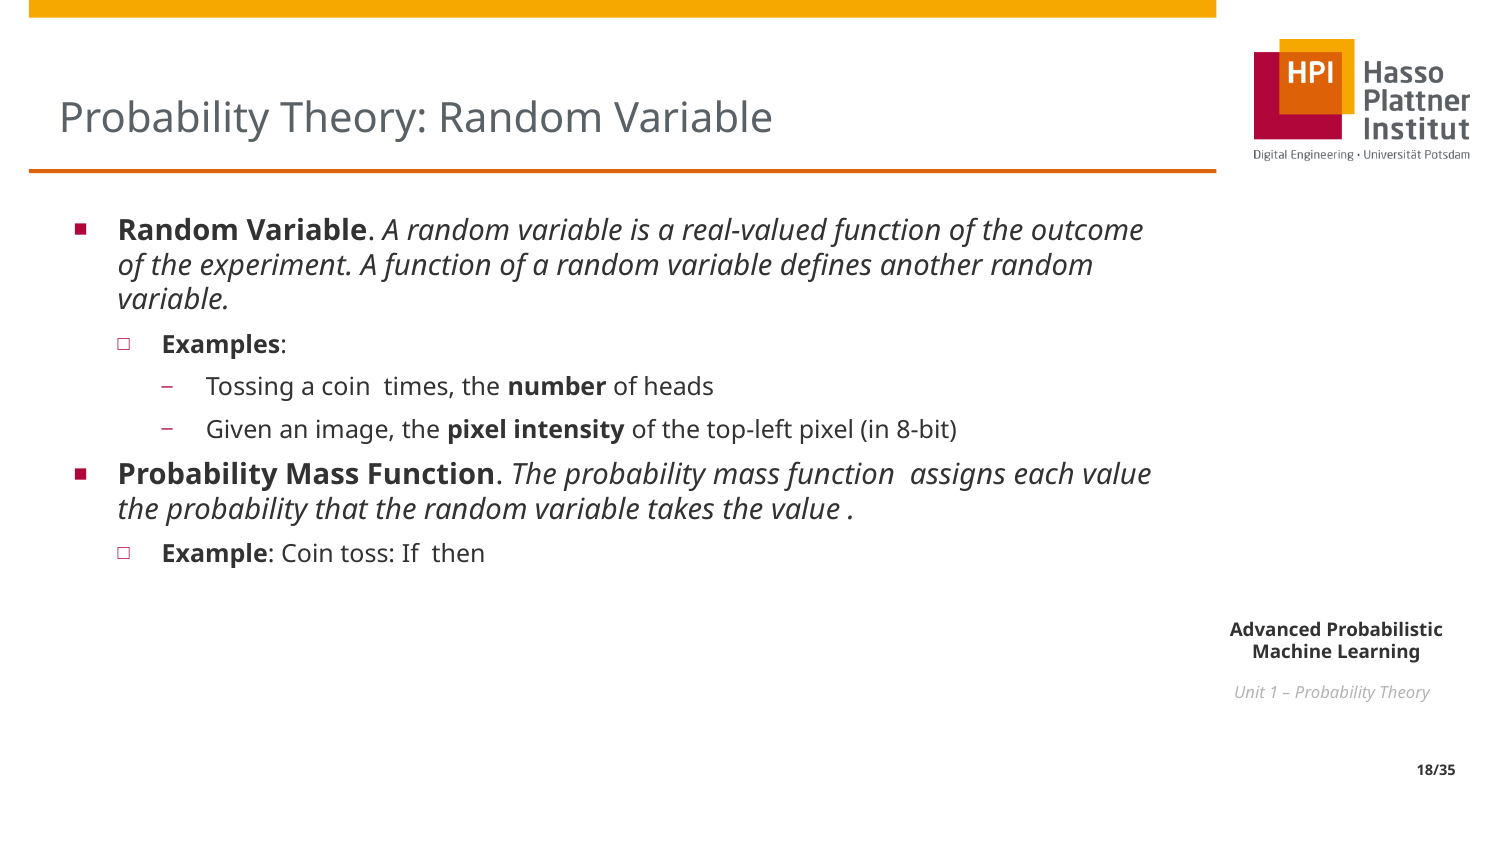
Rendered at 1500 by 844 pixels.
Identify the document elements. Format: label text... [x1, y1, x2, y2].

picture [1254, 39, 1470, 161]
title Probability Theory: Random Variable [58, 17, 1187, 170]
